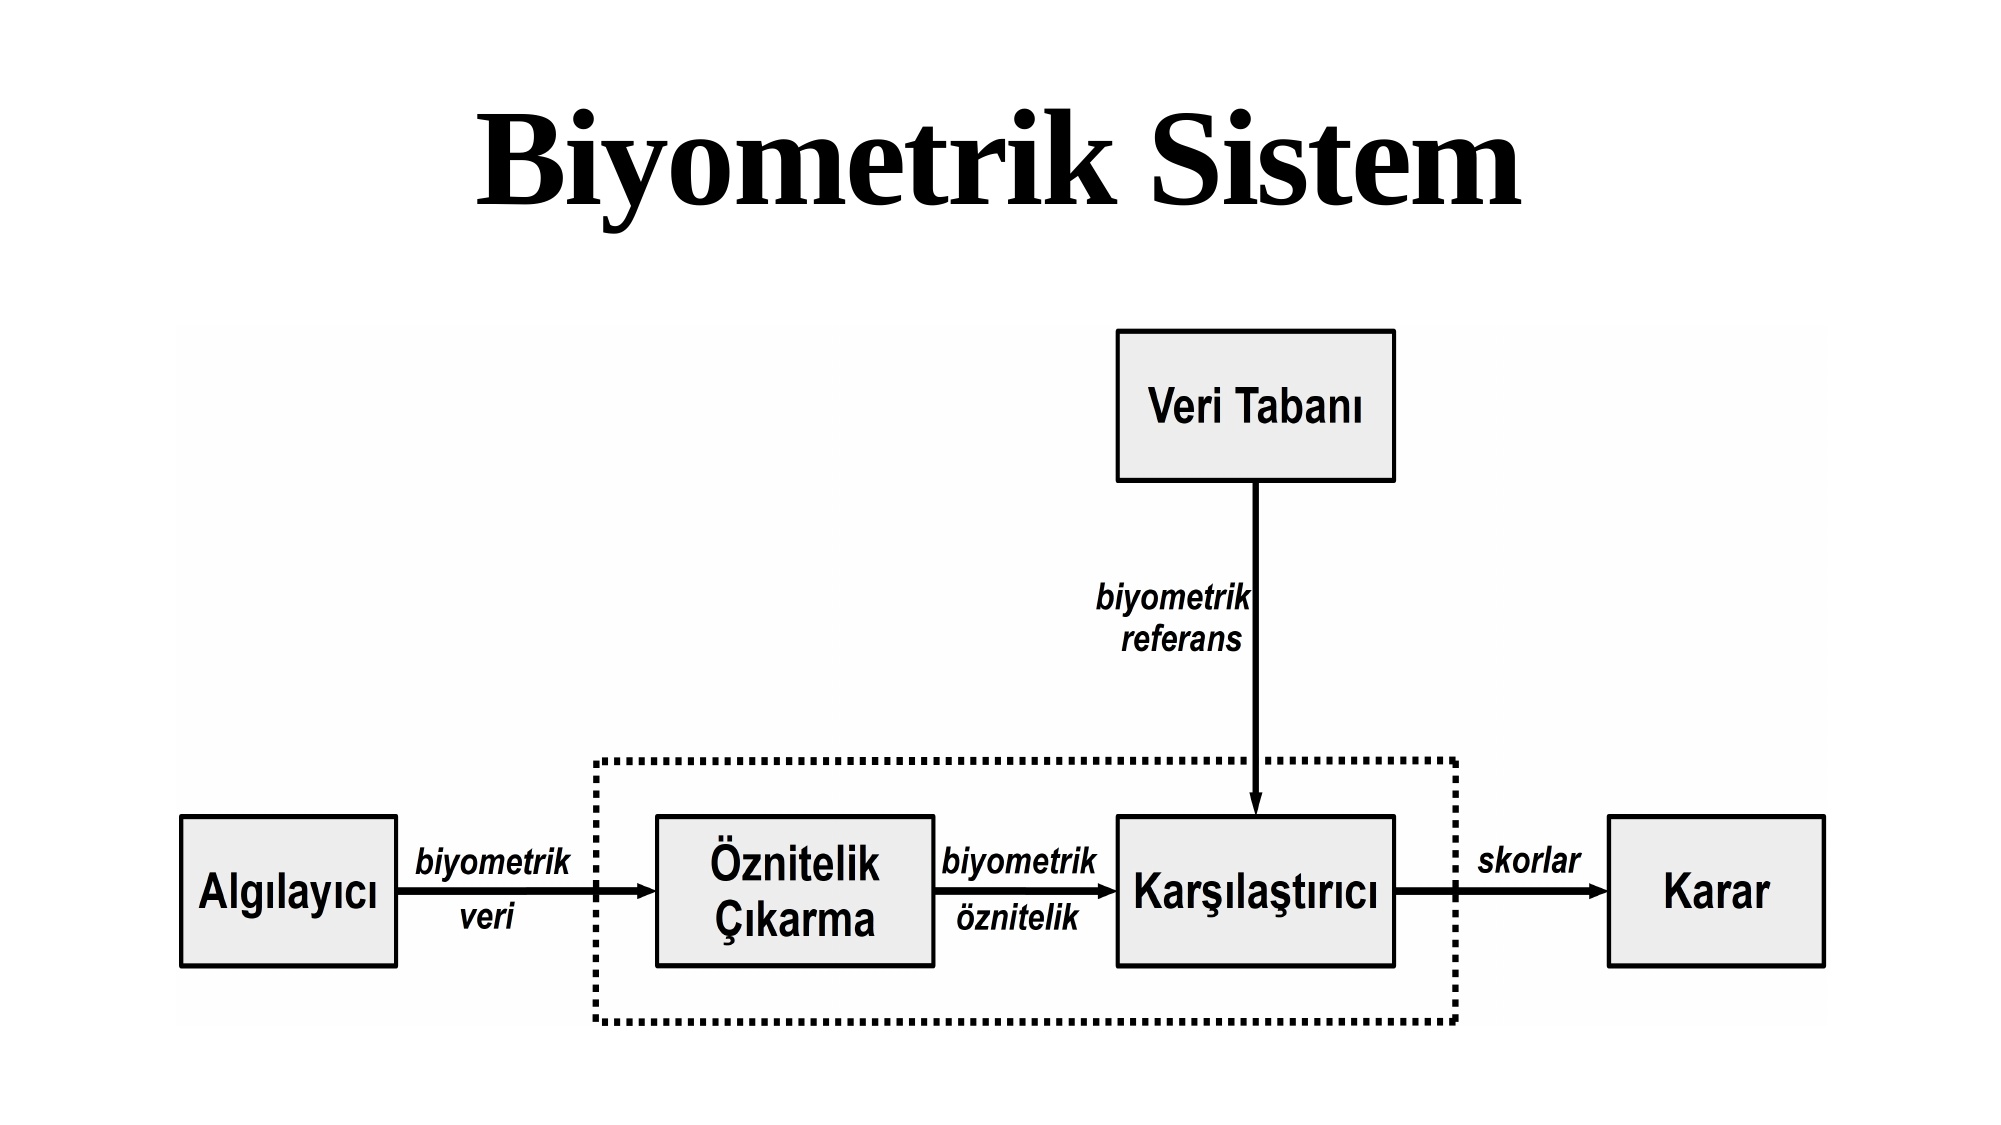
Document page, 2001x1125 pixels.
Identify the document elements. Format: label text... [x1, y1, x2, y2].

title Biyometrik Sistem [0, 0, 2000, 326]
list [176, 325, 1828, 1026]
